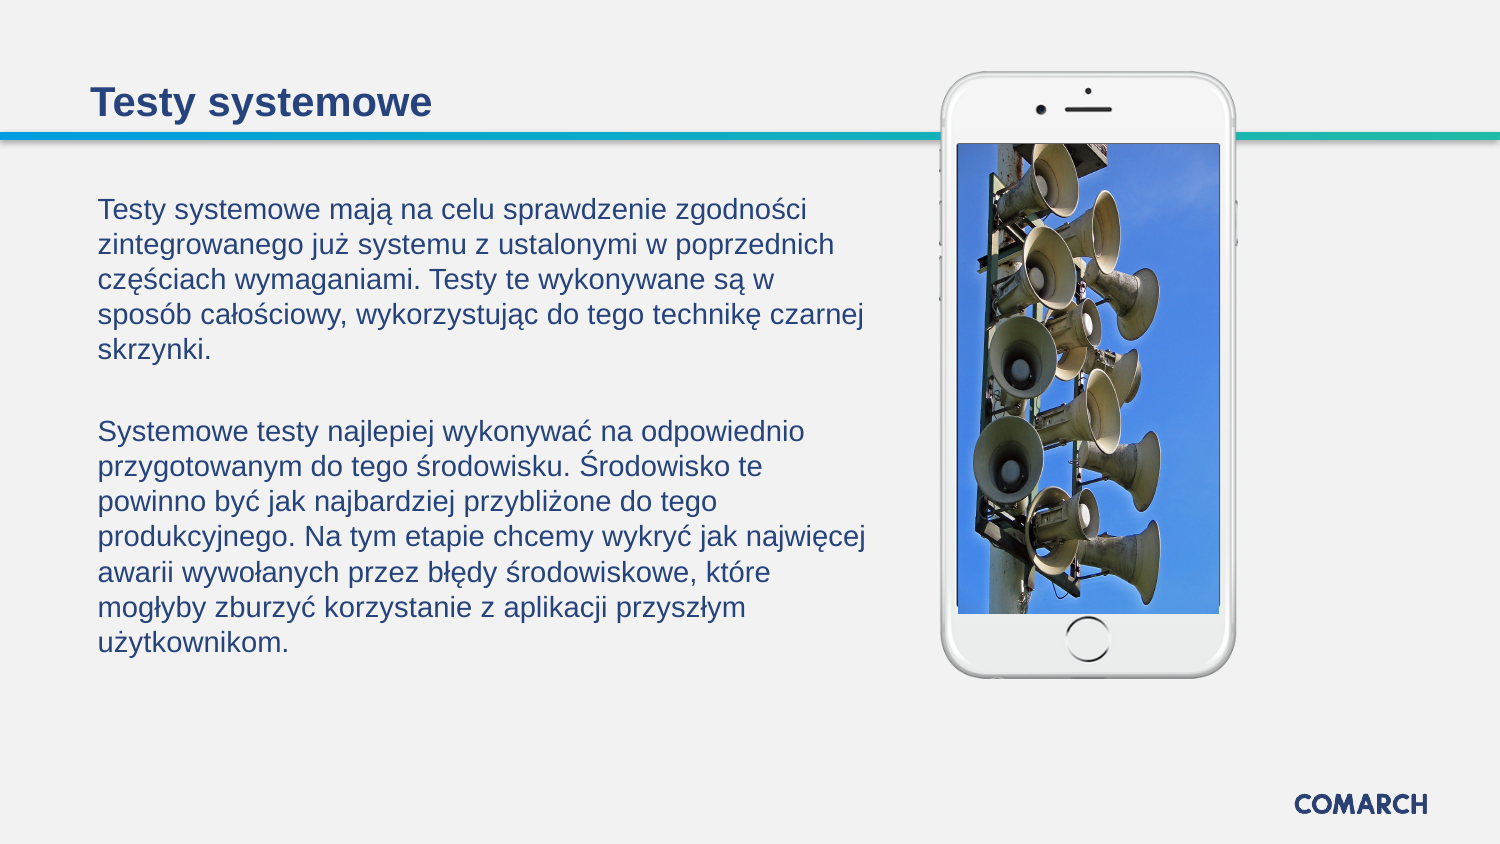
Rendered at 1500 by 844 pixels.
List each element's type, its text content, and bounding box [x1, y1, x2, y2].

picture [1294, 793, 1427, 814]
list Testy systemowe mają na celu sprawdzenie zgodności zintegrowanego już systemu z ustalonymi w poprzednich częściach wymaganiami. Testy te wykonywane są w sposób całościowy, wykorzystując do tego technikę czarnej skrzynki. Systemowe testy najlepiej wykonywać na odpowiednio przygotowanym do tego środowisku. Środowisko te powinno być jak najbardziej przybliżone do tego produkcyjnego. Na tym etapie chcemy wykryć jak najwięcej awarii wywołanych przez błędy środowiskowe, które mogłyby zburzyć korzystanie z aplikacji przyszłym użytkownikom. [82, 182, 888, 811]
picture [939, 133, 1238, 679]
title Testy systemowe [75, 17, 1425, 133]
